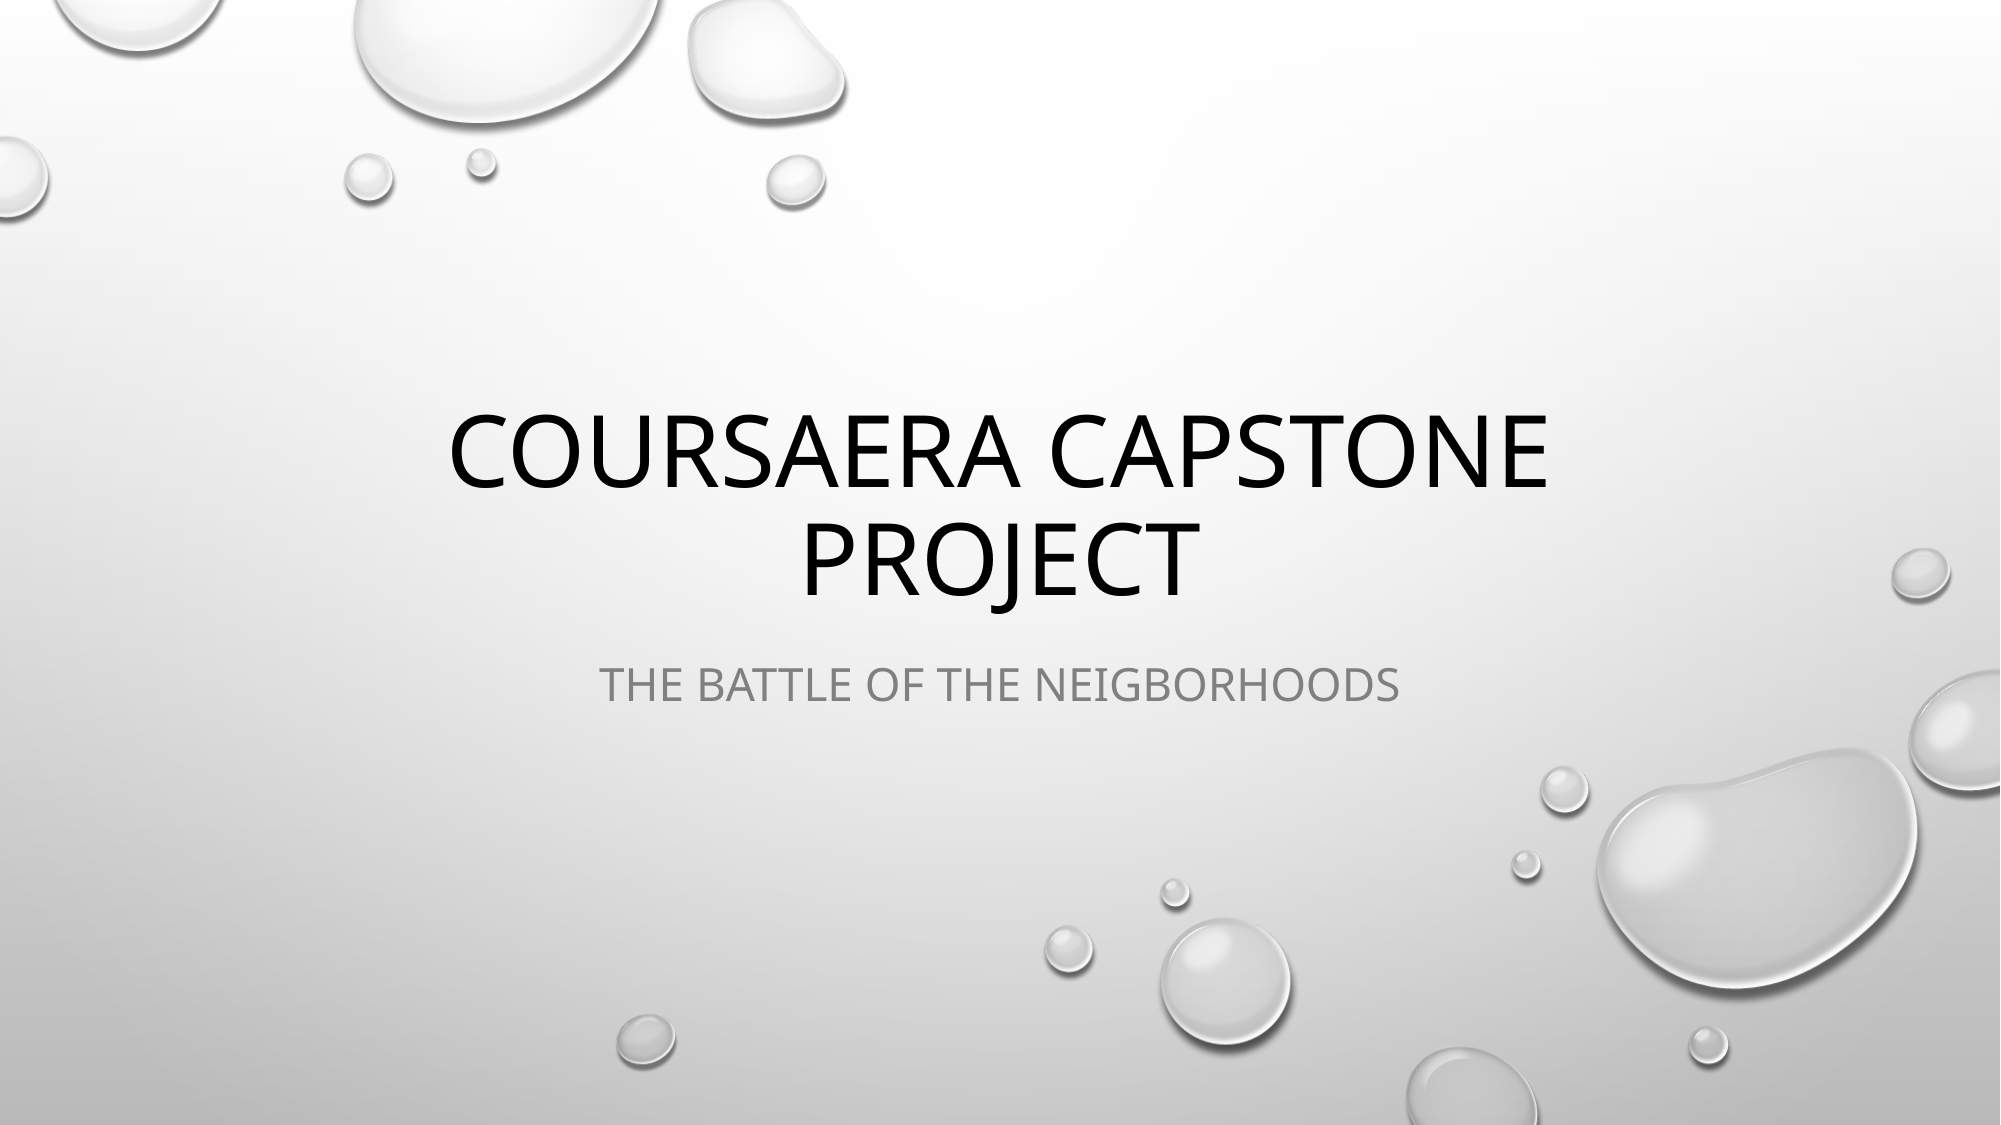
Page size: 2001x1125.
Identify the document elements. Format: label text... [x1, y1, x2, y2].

title Coursaera Capstone Project [287, 213, 1713, 625]
subtitle The Battle of the Neigborhoods [287, 637, 1713, 863]
picture [0, 0, 2000, 1125]
